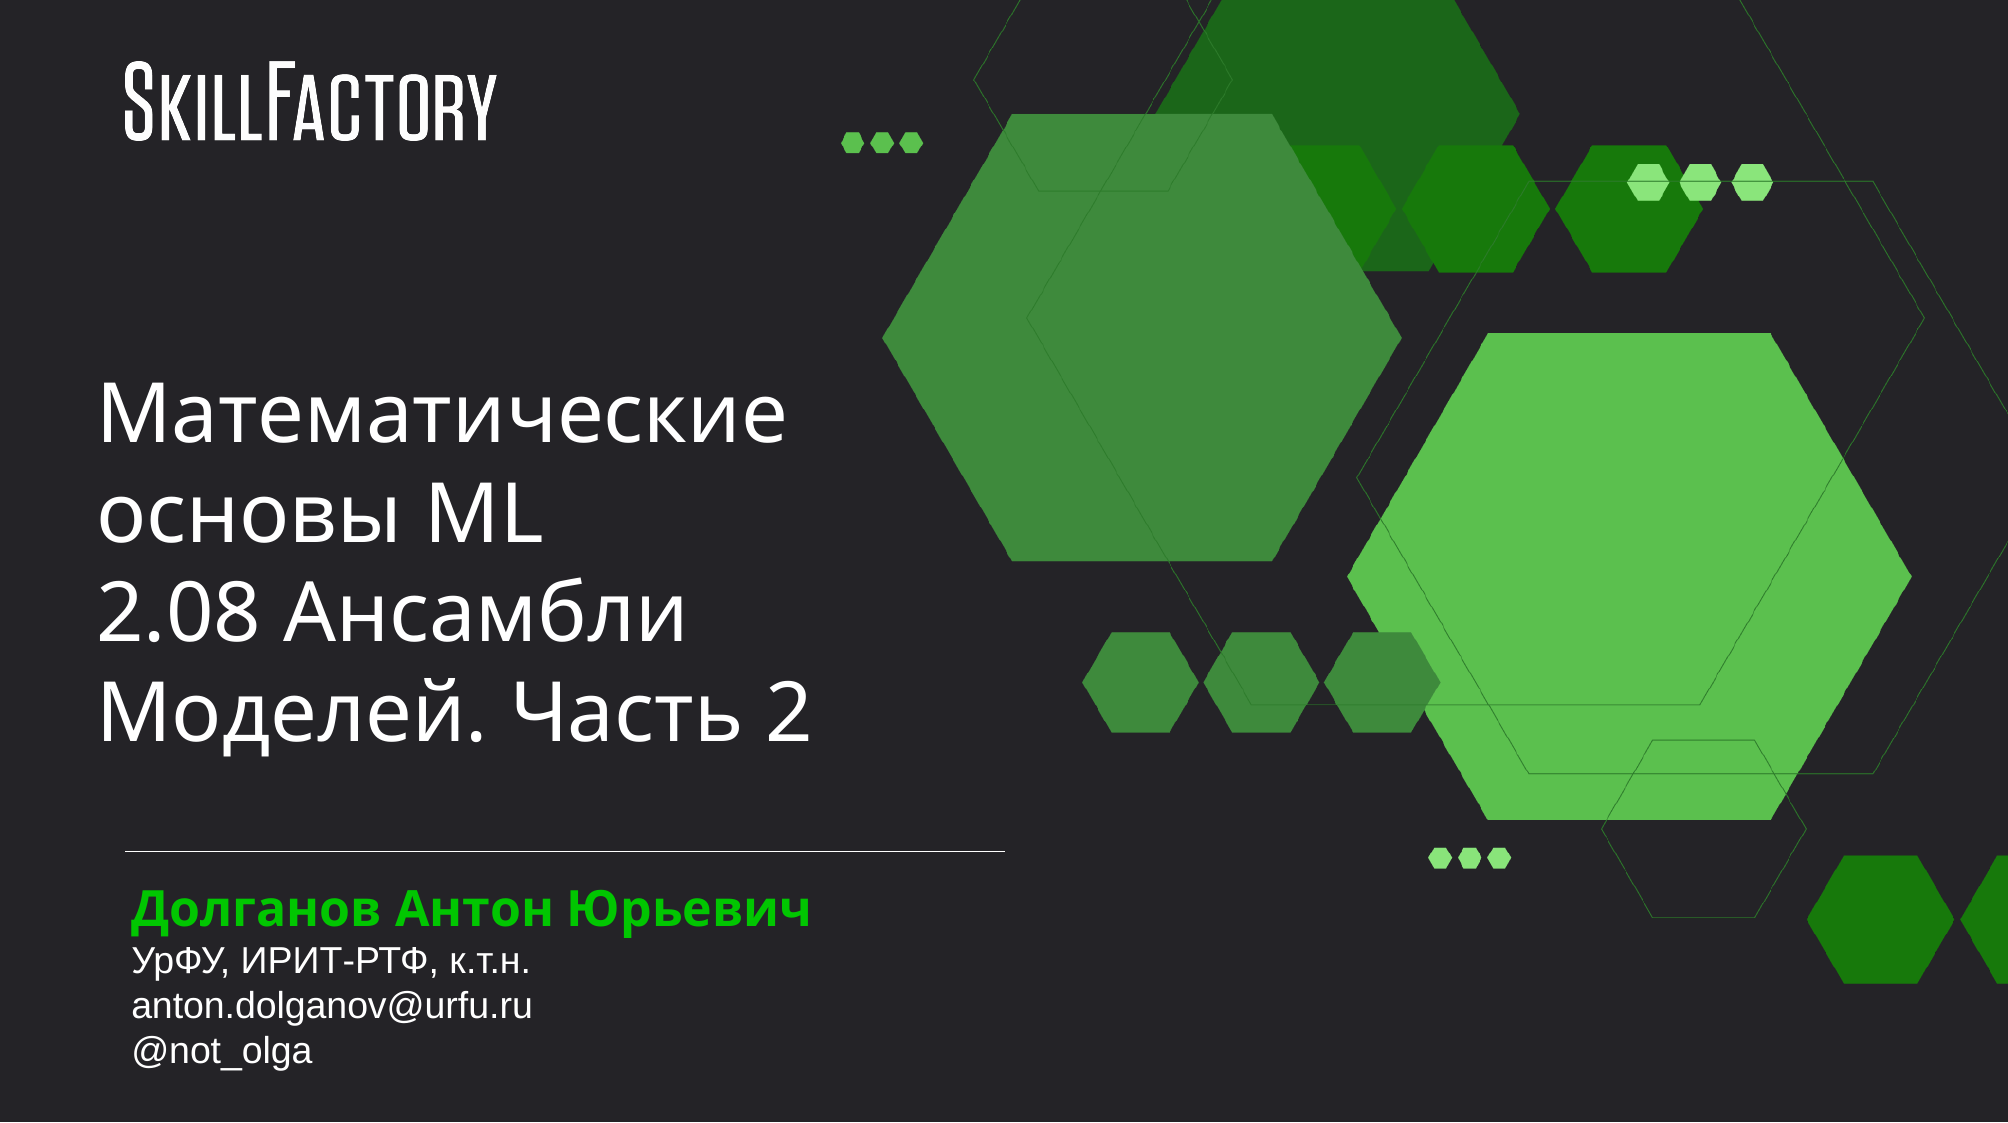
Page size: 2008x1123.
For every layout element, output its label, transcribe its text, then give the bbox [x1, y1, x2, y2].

text_box Долганов Антон Юрьевич УрФУ, ИРИТ-РТФ, к.т.н. anton.dolganov@urfu.ru @not_olga [131, 851, 1241, 1017]
picture [751, 0, 2008, 1017]
picture [125, 61, 497, 141]
text_box Математические основы ML 2.08 Ансамбли Моделей. Часть 2 [96, 359, 1093, 763]
